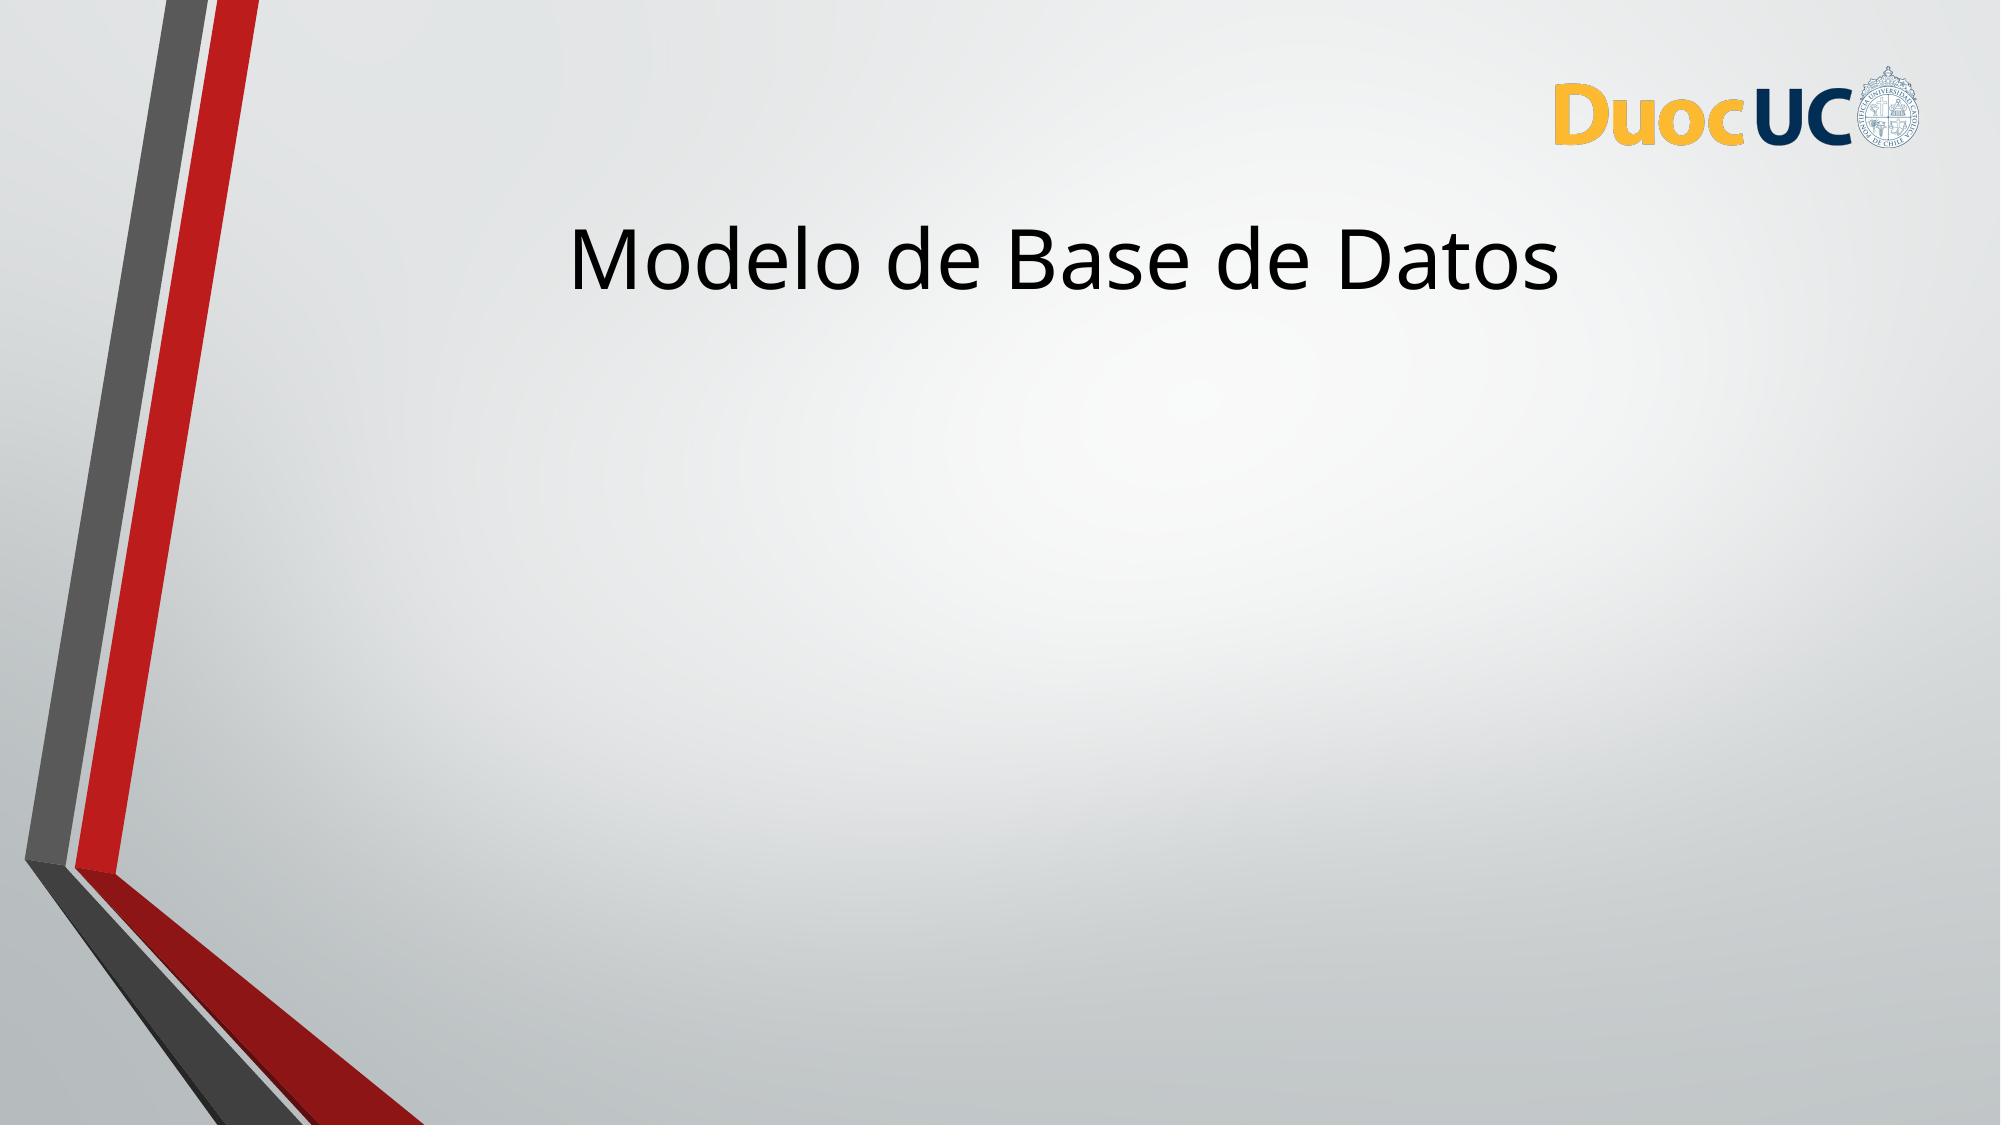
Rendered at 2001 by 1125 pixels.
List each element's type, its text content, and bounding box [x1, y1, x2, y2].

title Modelo de Base de Datos [243, 112, 1887, 400]
picture [1555, 66, 1919, 149]
